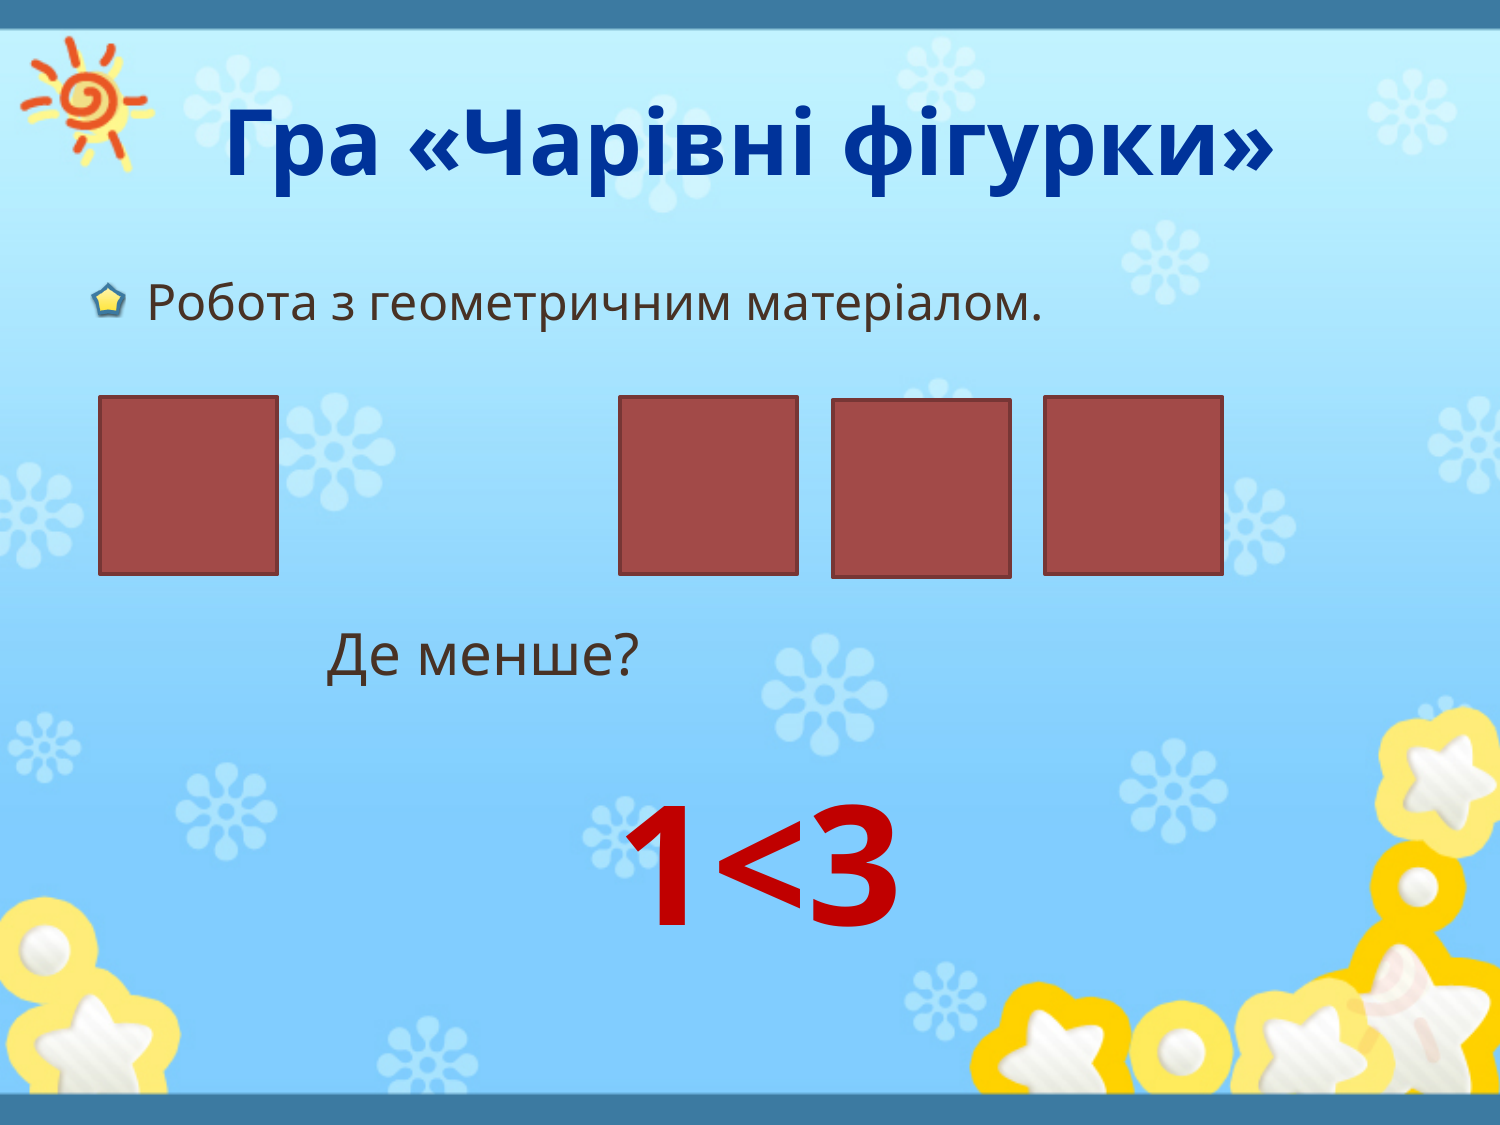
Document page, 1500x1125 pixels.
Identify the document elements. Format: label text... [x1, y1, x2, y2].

text_box [831, 398, 1012, 579]
text_box [1043, 395, 1224, 576]
text_box [618, 395, 799, 576]
list Робота з геометричним матеріалом. [75, 262, 1341, 350]
text_box [98, 395, 279, 576]
picture [0, 0, 1500, 1125]
list Де менше? [312, 609, 727, 716]
title Гра «Чарівні фігурки» [75, 45, 1425, 233]
text_box 1<3 [601, 751, 918, 967]
